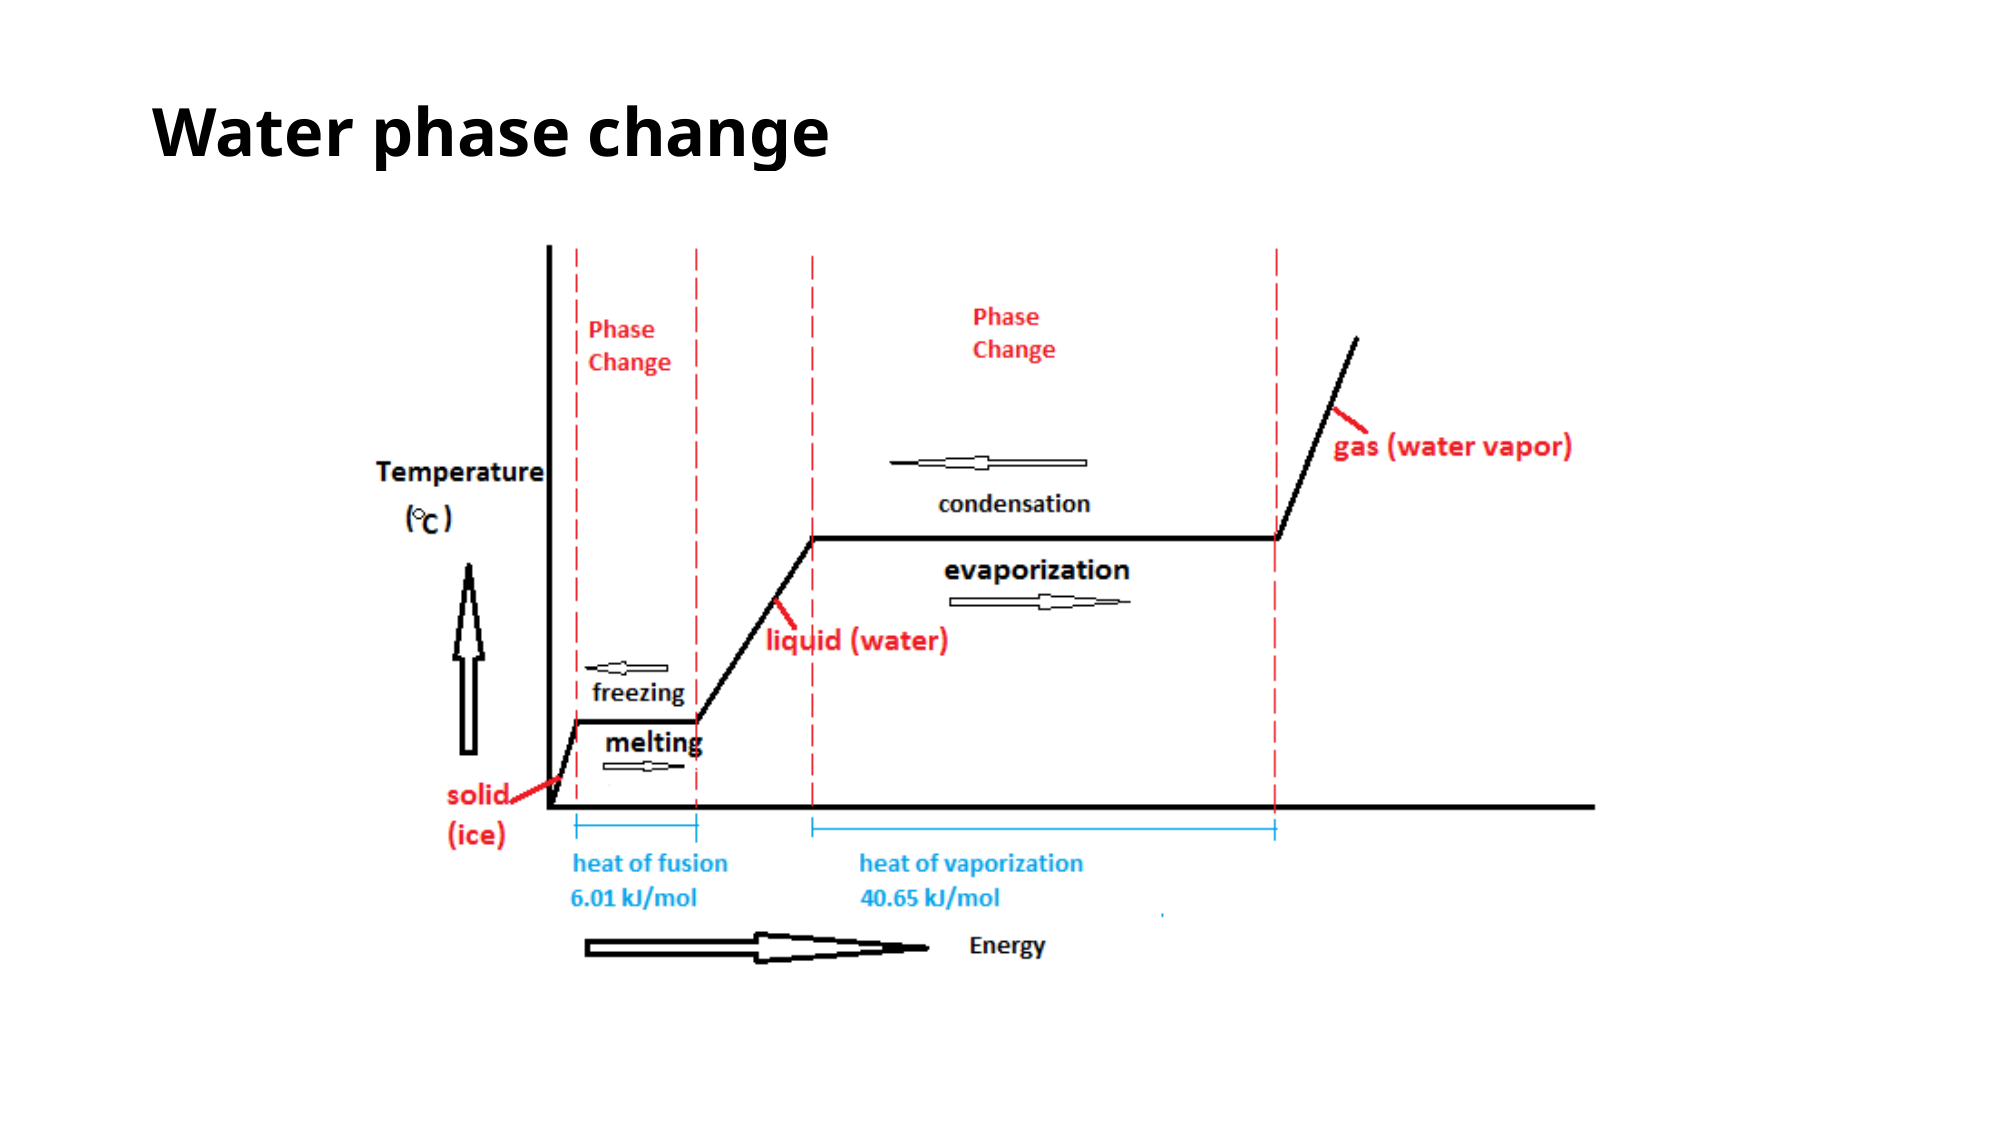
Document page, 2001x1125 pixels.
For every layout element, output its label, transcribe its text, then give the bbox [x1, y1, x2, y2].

picture [246, 171, 1784, 1001]
title Water phase change [137, 59, 1863, 211]
